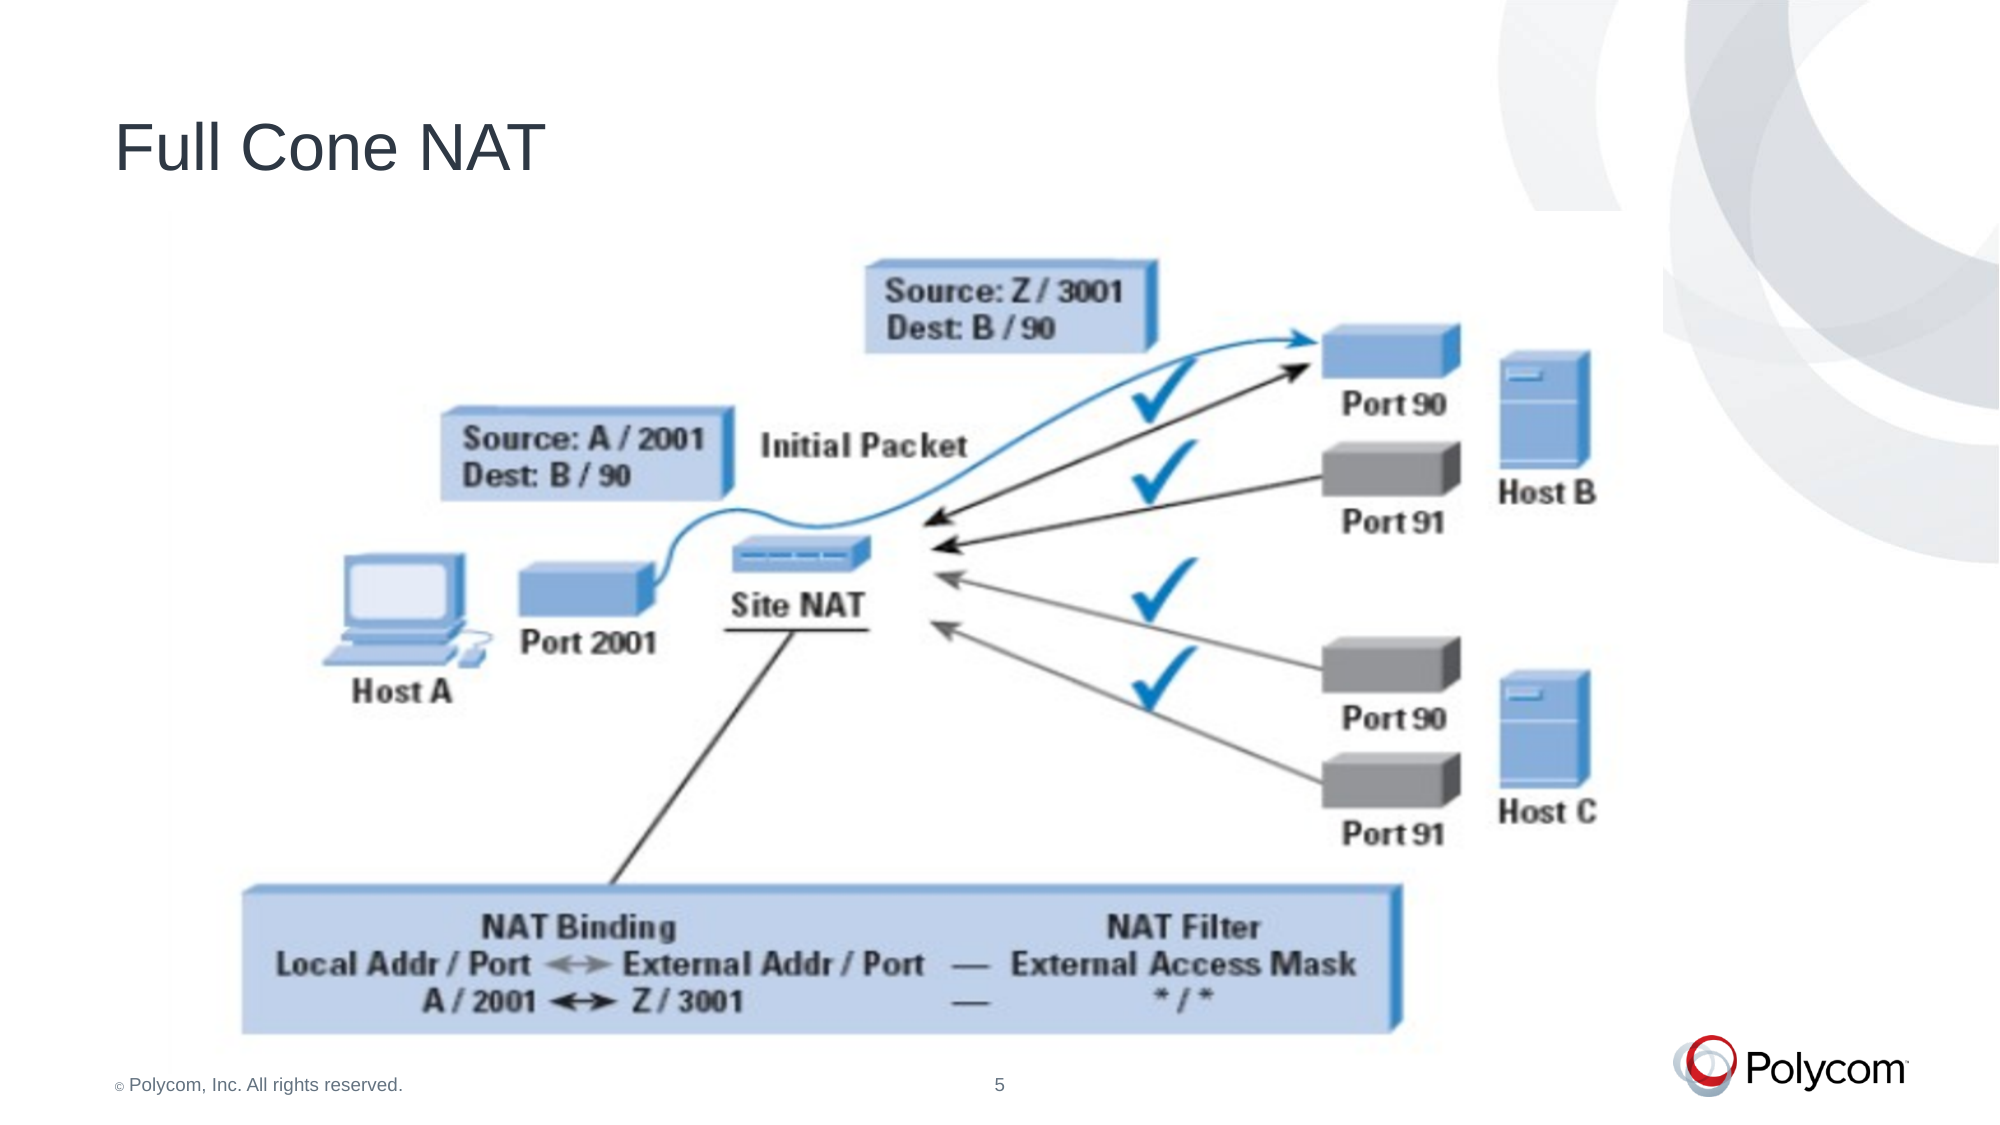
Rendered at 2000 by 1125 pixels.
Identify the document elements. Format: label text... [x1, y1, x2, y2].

picture [165, 0, 2000, 1075]
title Full Cone NAT [99, 87, 1900, 193]
picture [1673, 1035, 1909, 1097]
